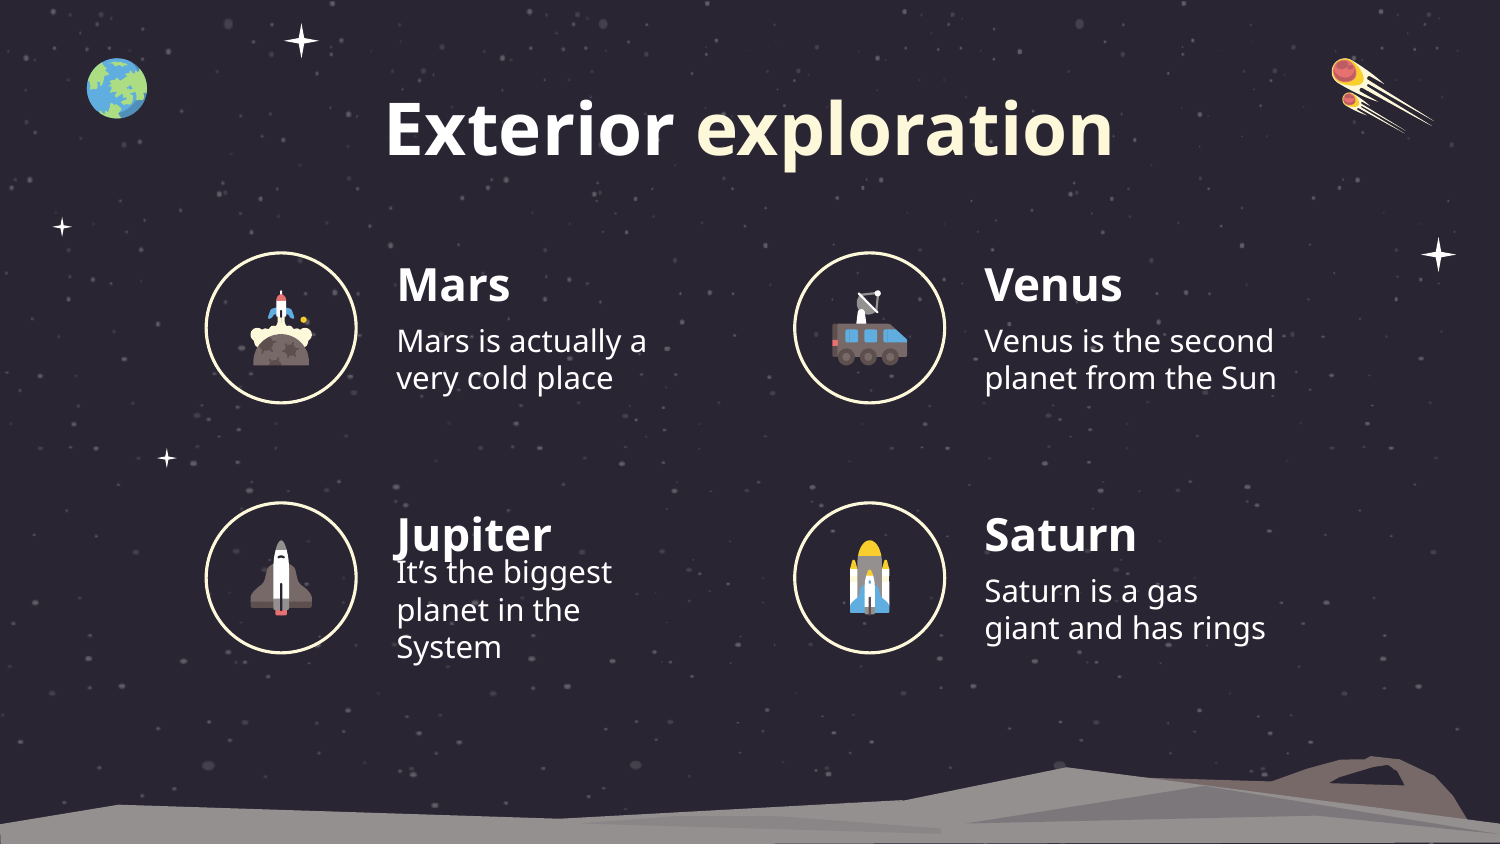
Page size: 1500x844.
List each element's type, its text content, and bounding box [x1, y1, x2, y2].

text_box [849, 540, 890, 616]
title Jupiter [381, 502, 706, 563]
subtitle It’s the biggest planet in the System [381, 563, 706, 654]
subtitle Saturn is a gas giant and has rings [969, 563, 1294, 654]
subtitle Mars is actually a very cold place [381, 313, 706, 404]
subtitle Venus is the second planet from the Sun [969, 313, 1294, 404]
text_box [250, 290, 312, 366]
title Exterior exploration [118, 88, 1382, 164]
text_box [206, 502, 357, 653]
title Mars [381, 252, 706, 313]
text_box [794, 502, 945, 653]
text_box [206, 252, 357, 403]
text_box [250, 540, 313, 616]
text_box [794, 252, 945, 403]
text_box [86, 58, 148, 119]
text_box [832, 290, 908, 366]
title Saturn [969, 502, 1294, 563]
text_box [156, 448, 177, 469]
title Venus [969, 252, 1294, 313]
